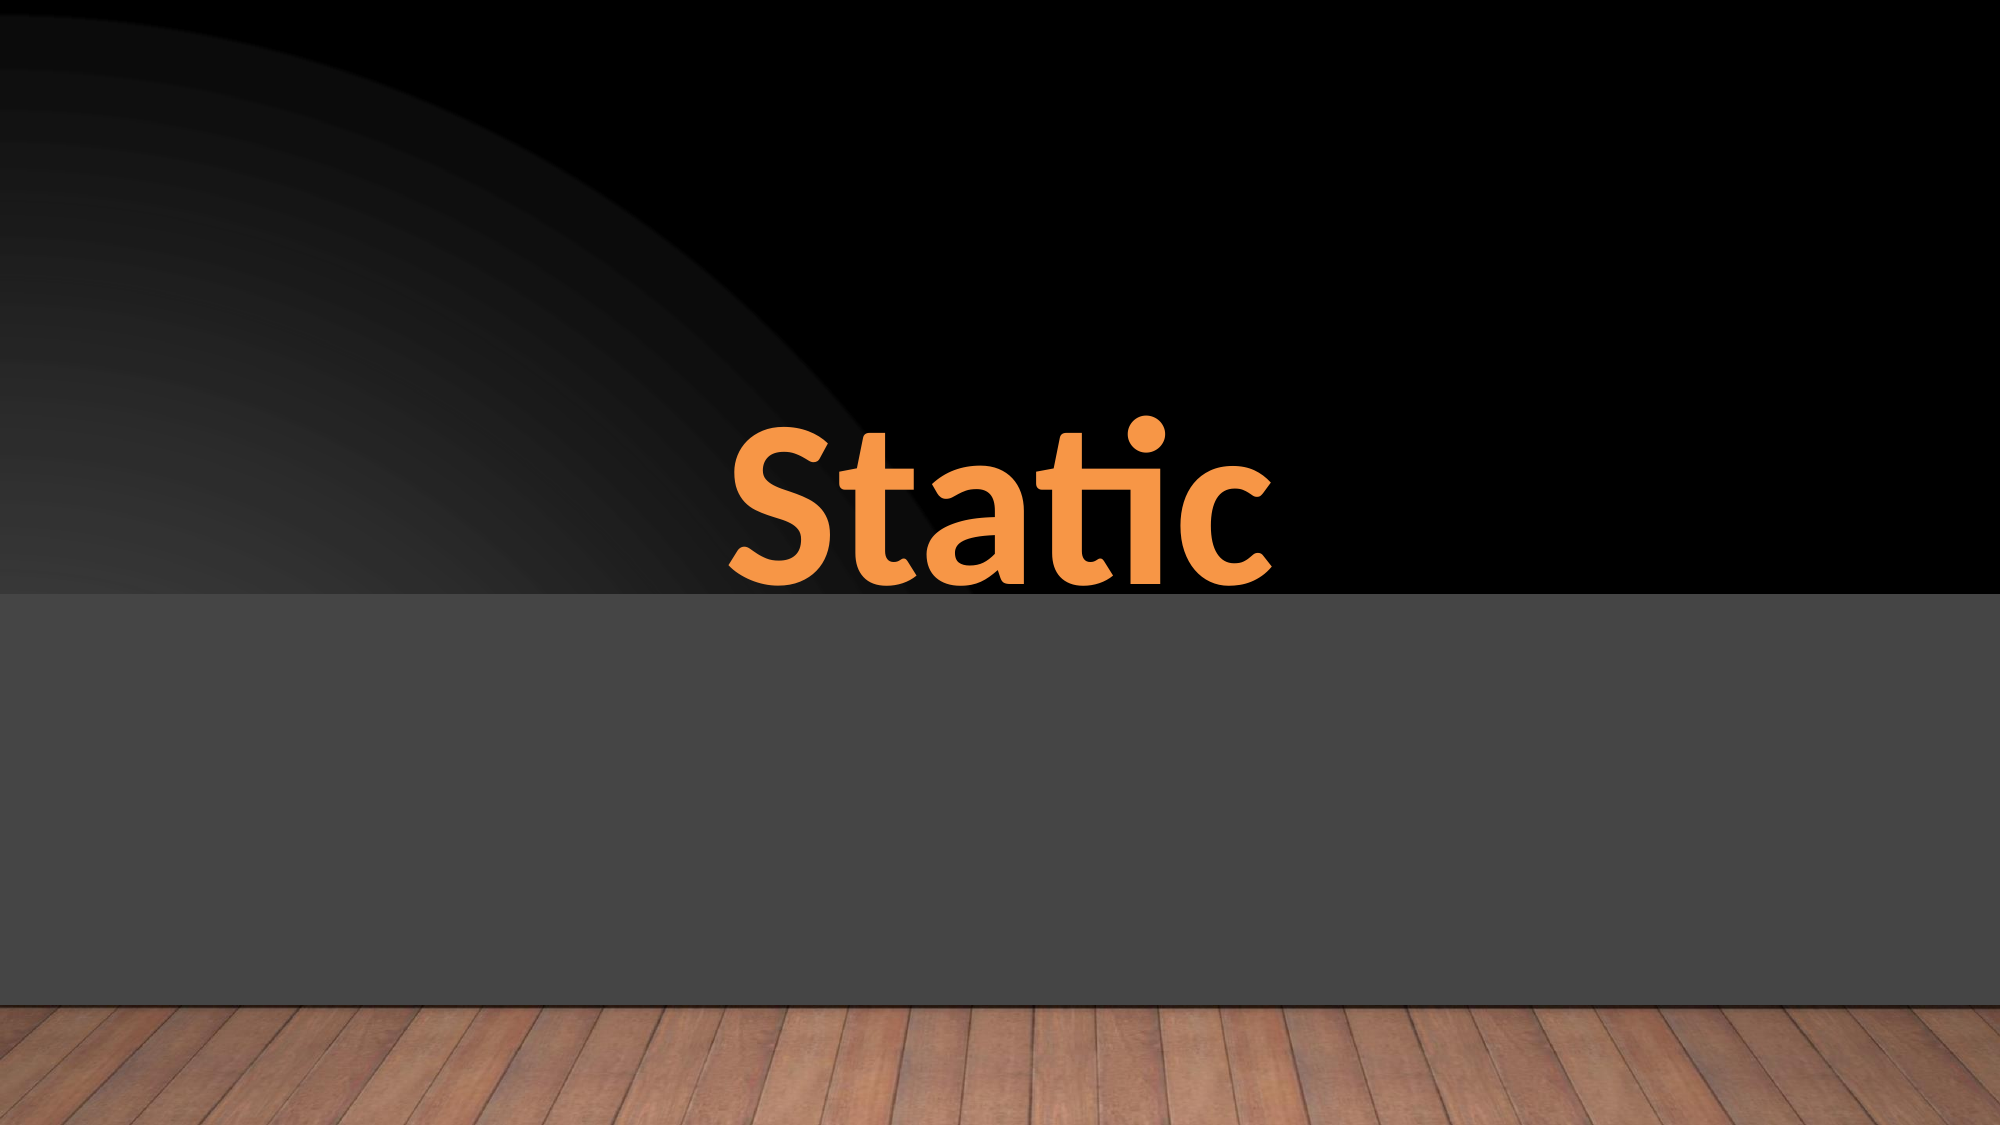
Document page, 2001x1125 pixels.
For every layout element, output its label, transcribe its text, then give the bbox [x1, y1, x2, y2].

text_box Static [709, 337, 1291, 640]
picture [0, 0, 2000, 1125]
